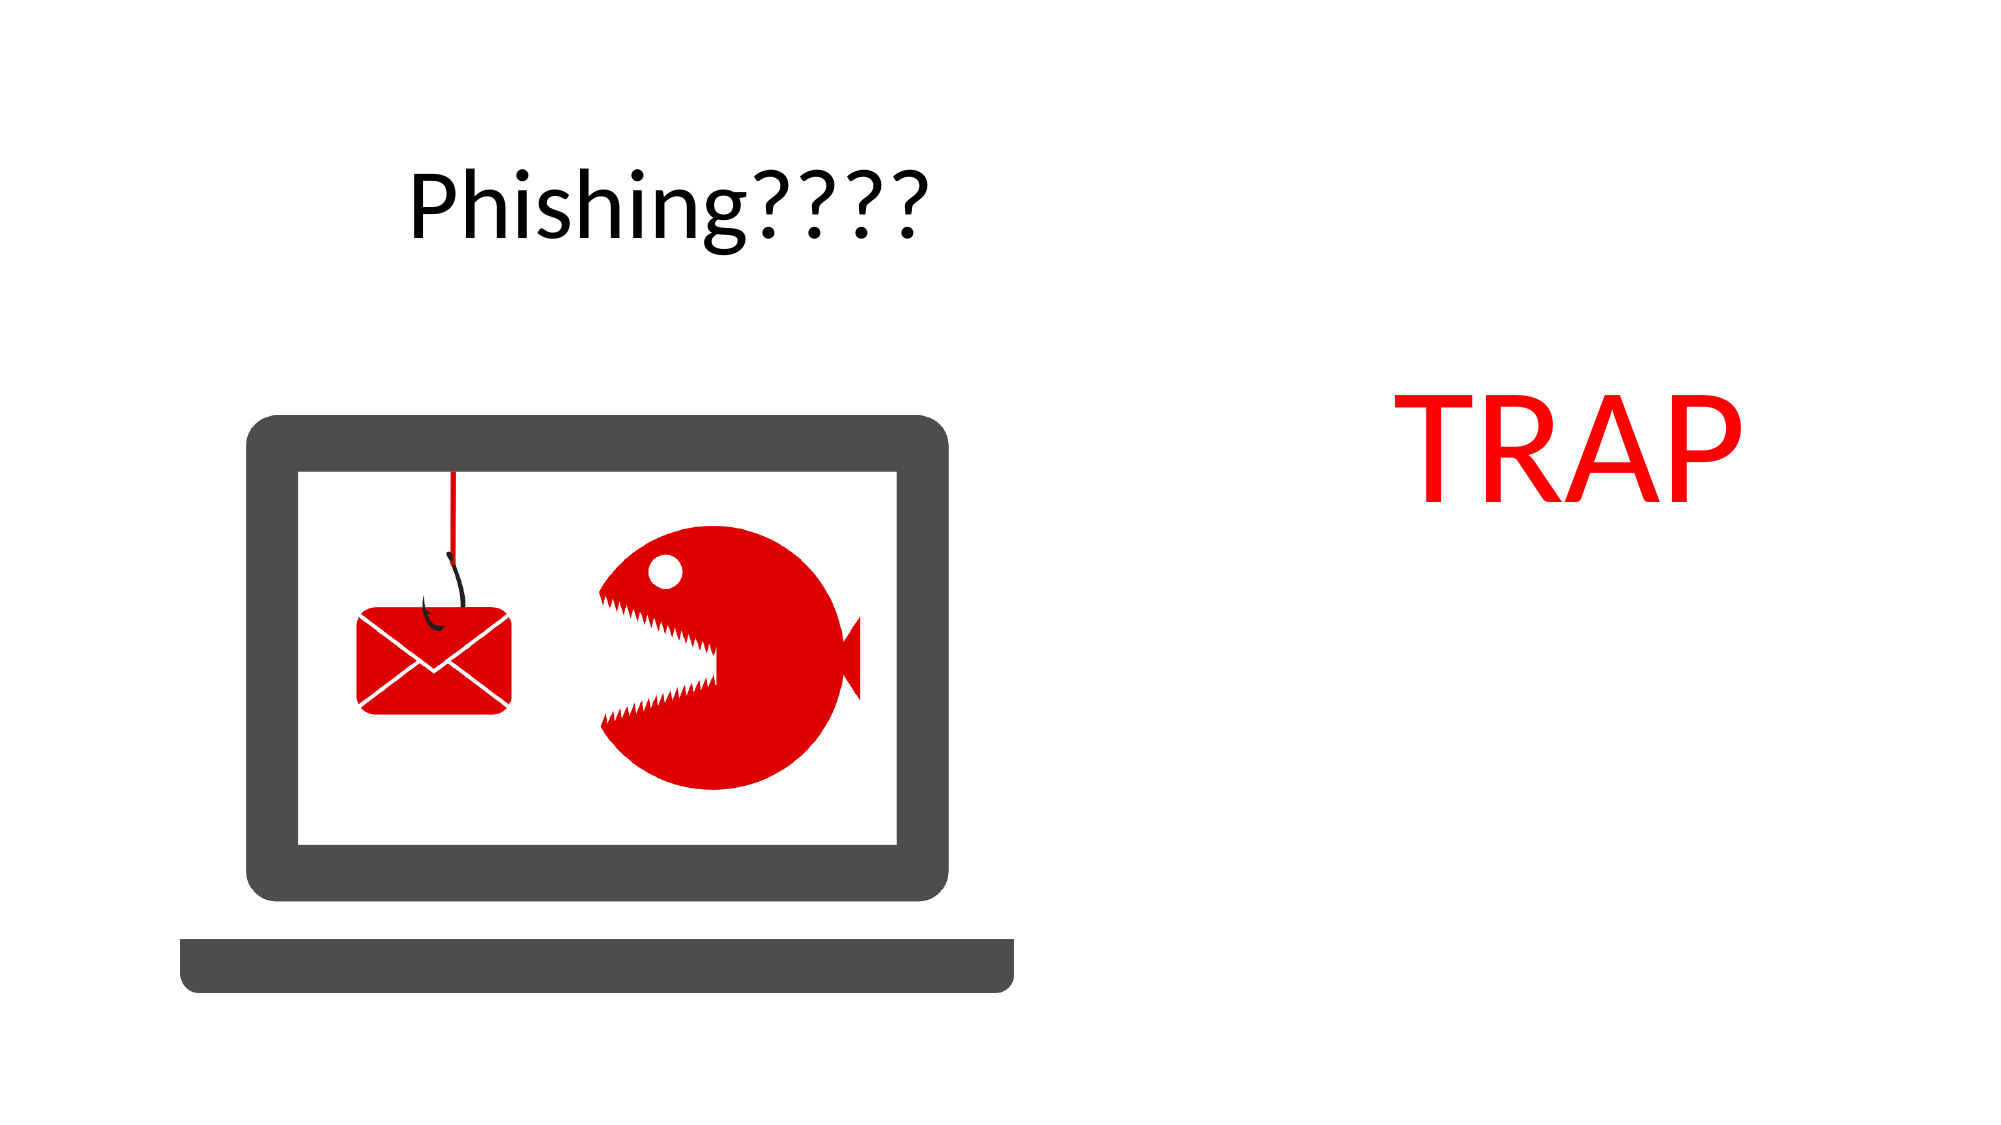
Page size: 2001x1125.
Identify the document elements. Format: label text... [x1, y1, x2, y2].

text_box Phishing???? [393, 131, 949, 266]
text_box TRAP [1378, 328, 1807, 543]
picture [179, 415, 1014, 993]
